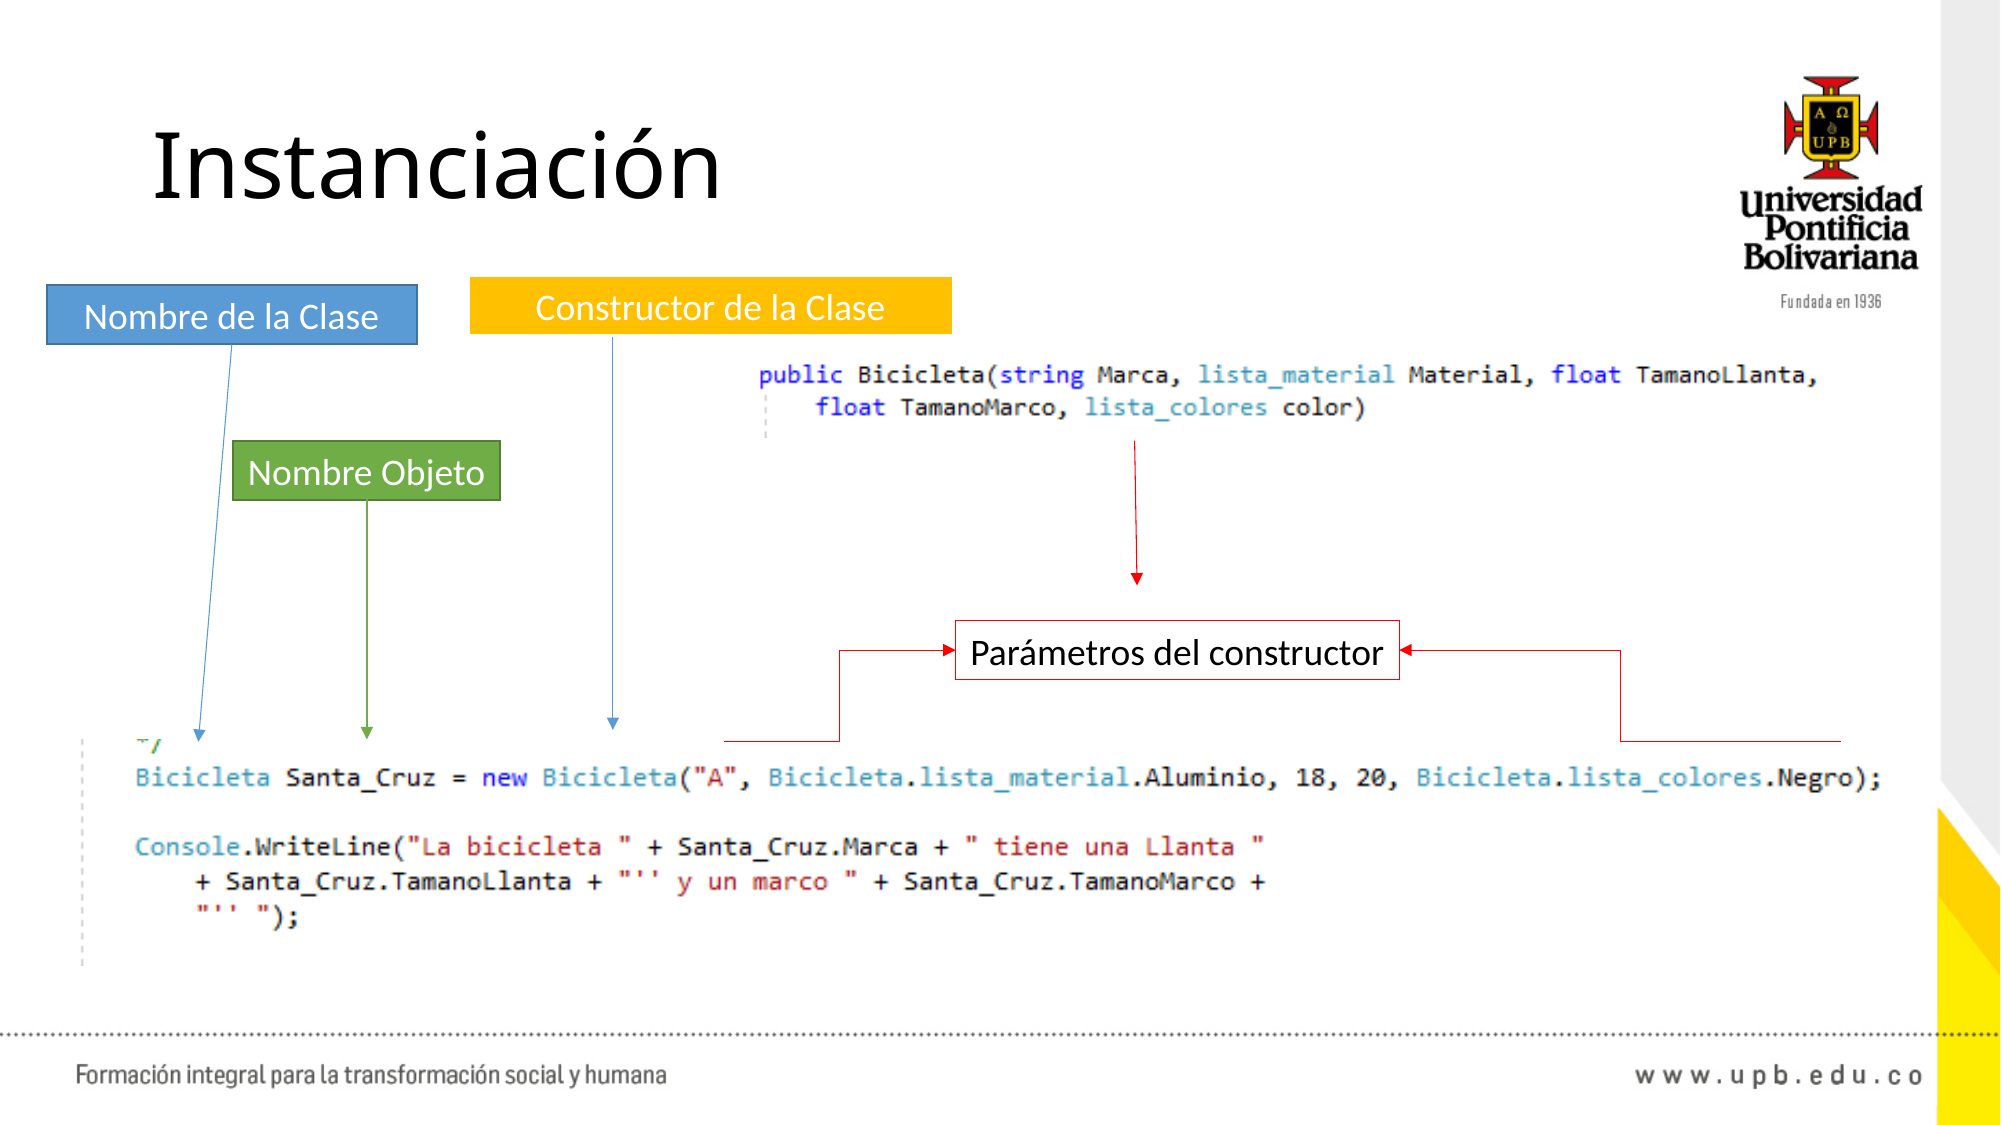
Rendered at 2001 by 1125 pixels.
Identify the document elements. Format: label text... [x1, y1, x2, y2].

title Instanciación [137, 59, 1863, 278]
picture [0, 0, 2001, 1125]
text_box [1401, 650, 1842, 742]
text_box Nombre de la Clase [46, 284, 418, 345]
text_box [723, 650, 954, 742]
text_box Parámetros del constructor [955, 620, 1400, 680]
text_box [198, 345, 232, 742]
text_box Constructor de la Clase [467, 274, 955, 337]
text_box Nombre Objeto [232, 440, 501, 501]
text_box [1134, 440, 1138, 586]
